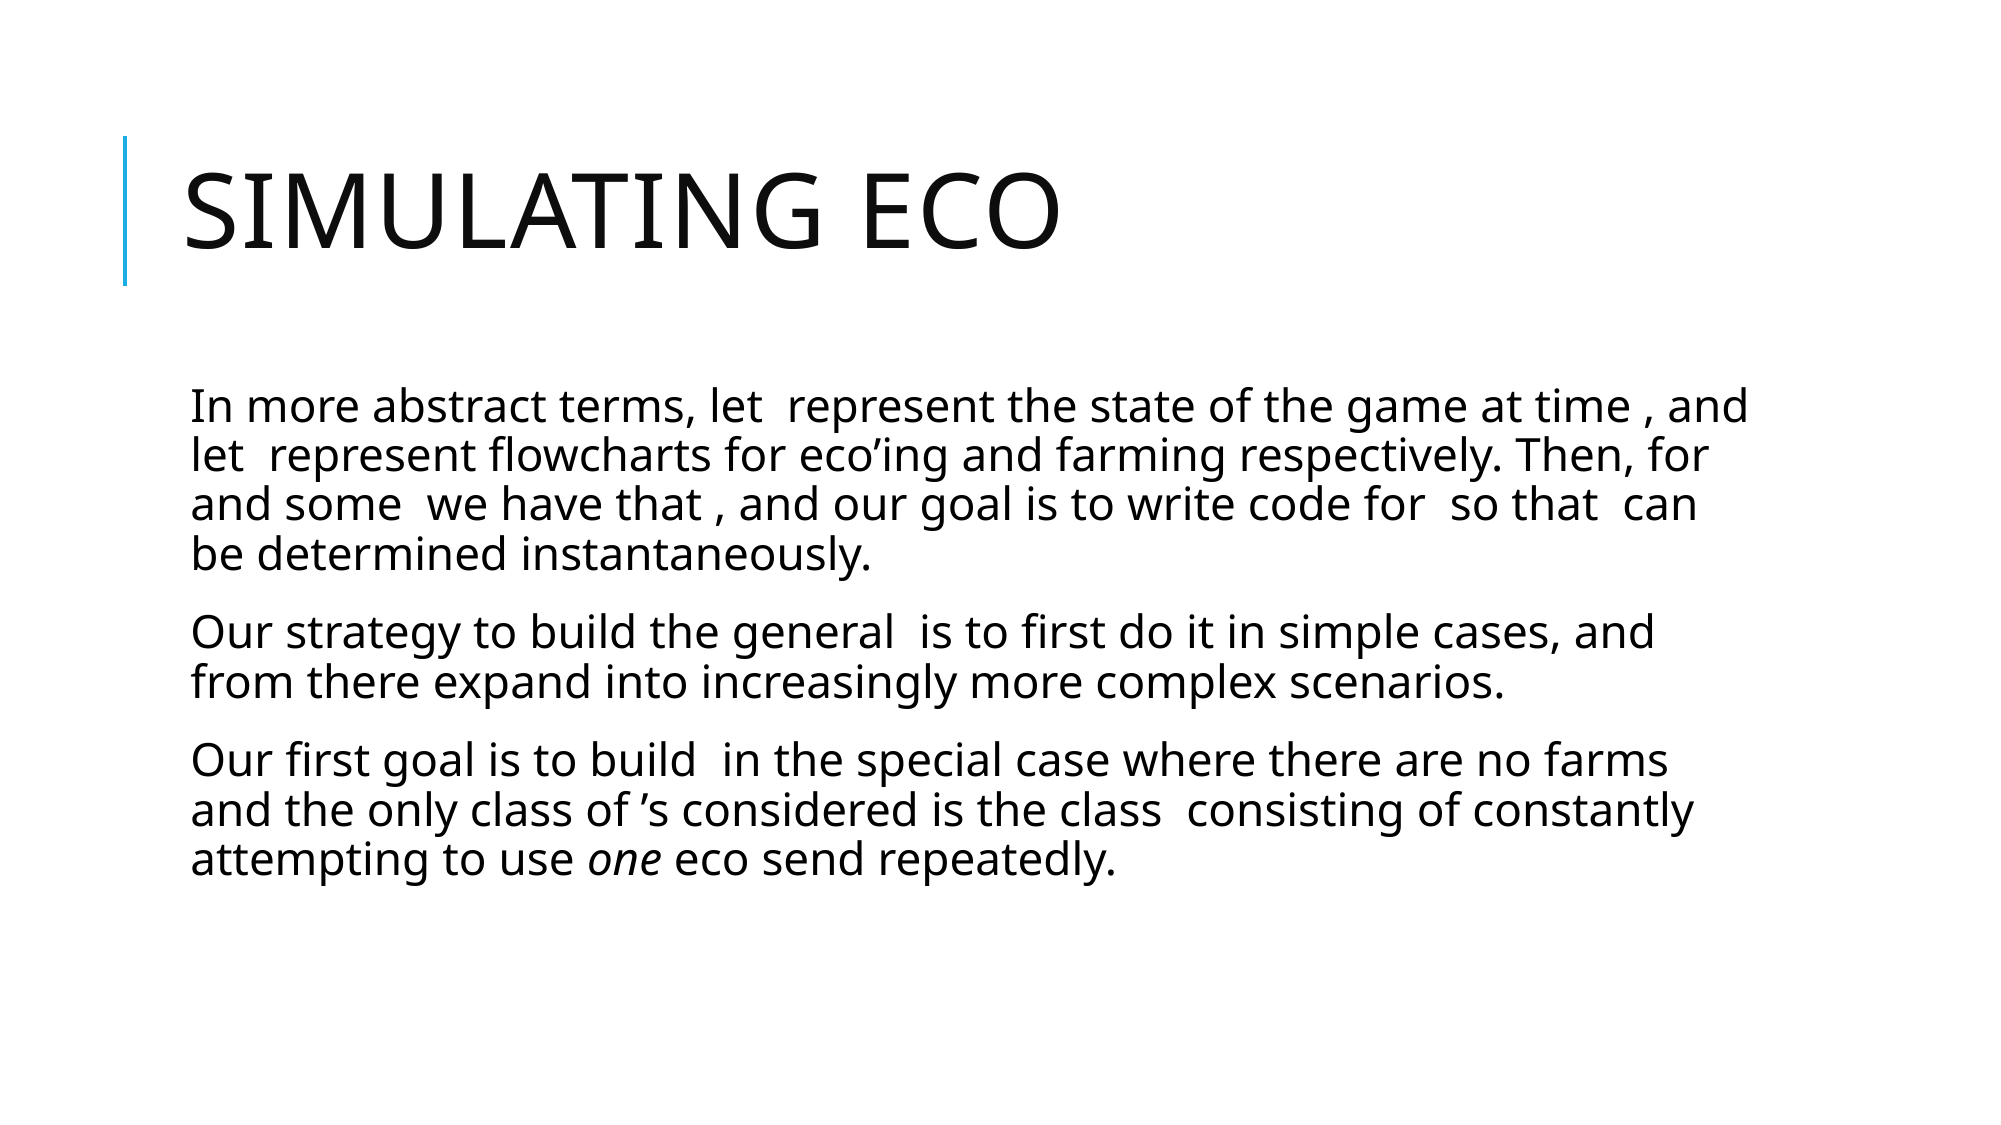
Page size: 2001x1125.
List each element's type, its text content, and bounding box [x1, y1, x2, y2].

title Simulating Eco [168, 96, 1763, 342]
